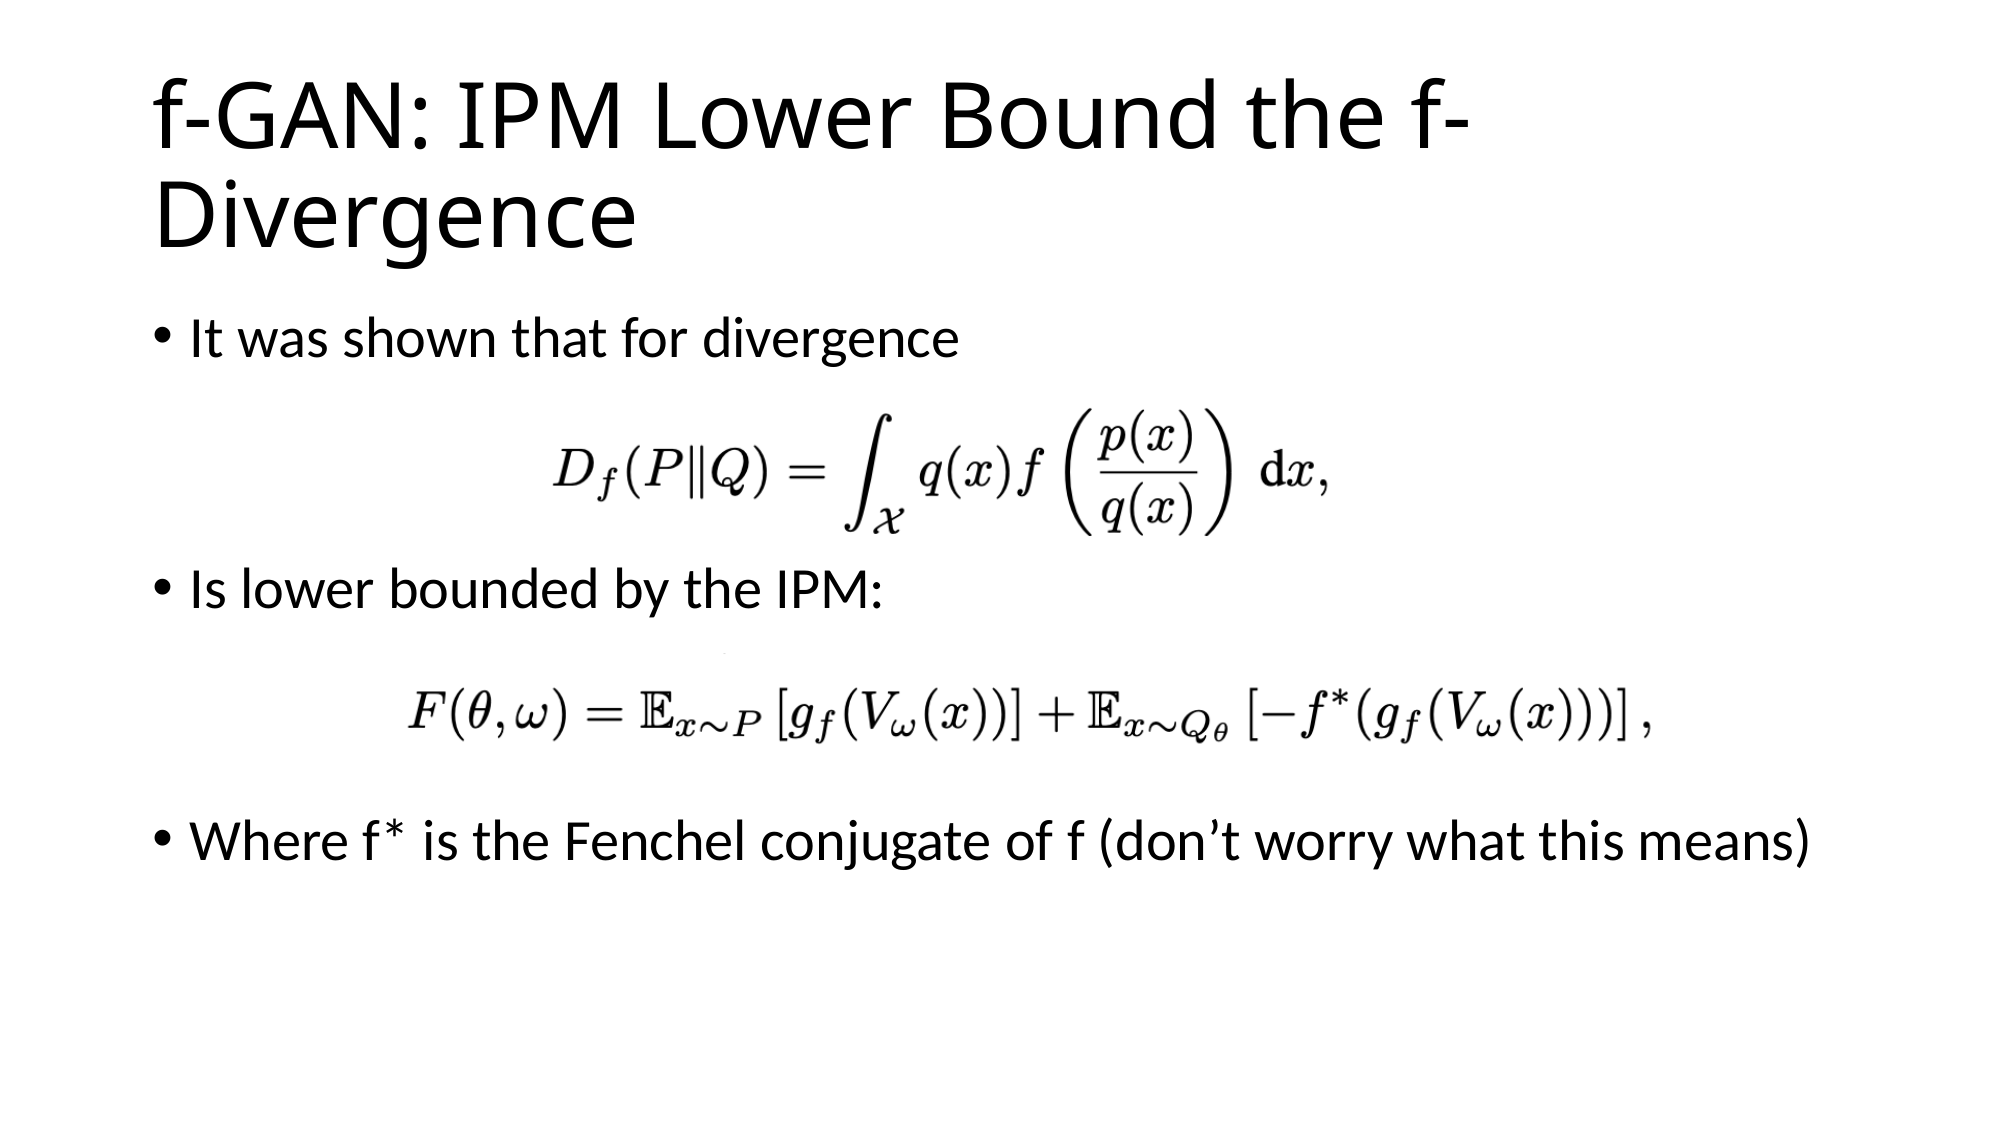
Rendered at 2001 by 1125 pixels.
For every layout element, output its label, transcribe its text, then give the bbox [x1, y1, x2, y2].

picture [522, 387, 1341, 557]
picture [390, 653, 1666, 759]
list It was shown that for divergence Is lower bounded by the IPM: Where f* is the Fenchel conjugate of f (don’t worry what this means) [137, 299, 1863, 1014]
title f-GAN: IPM Lower Bound the f-Divergence [137, 59, 1863, 278]
